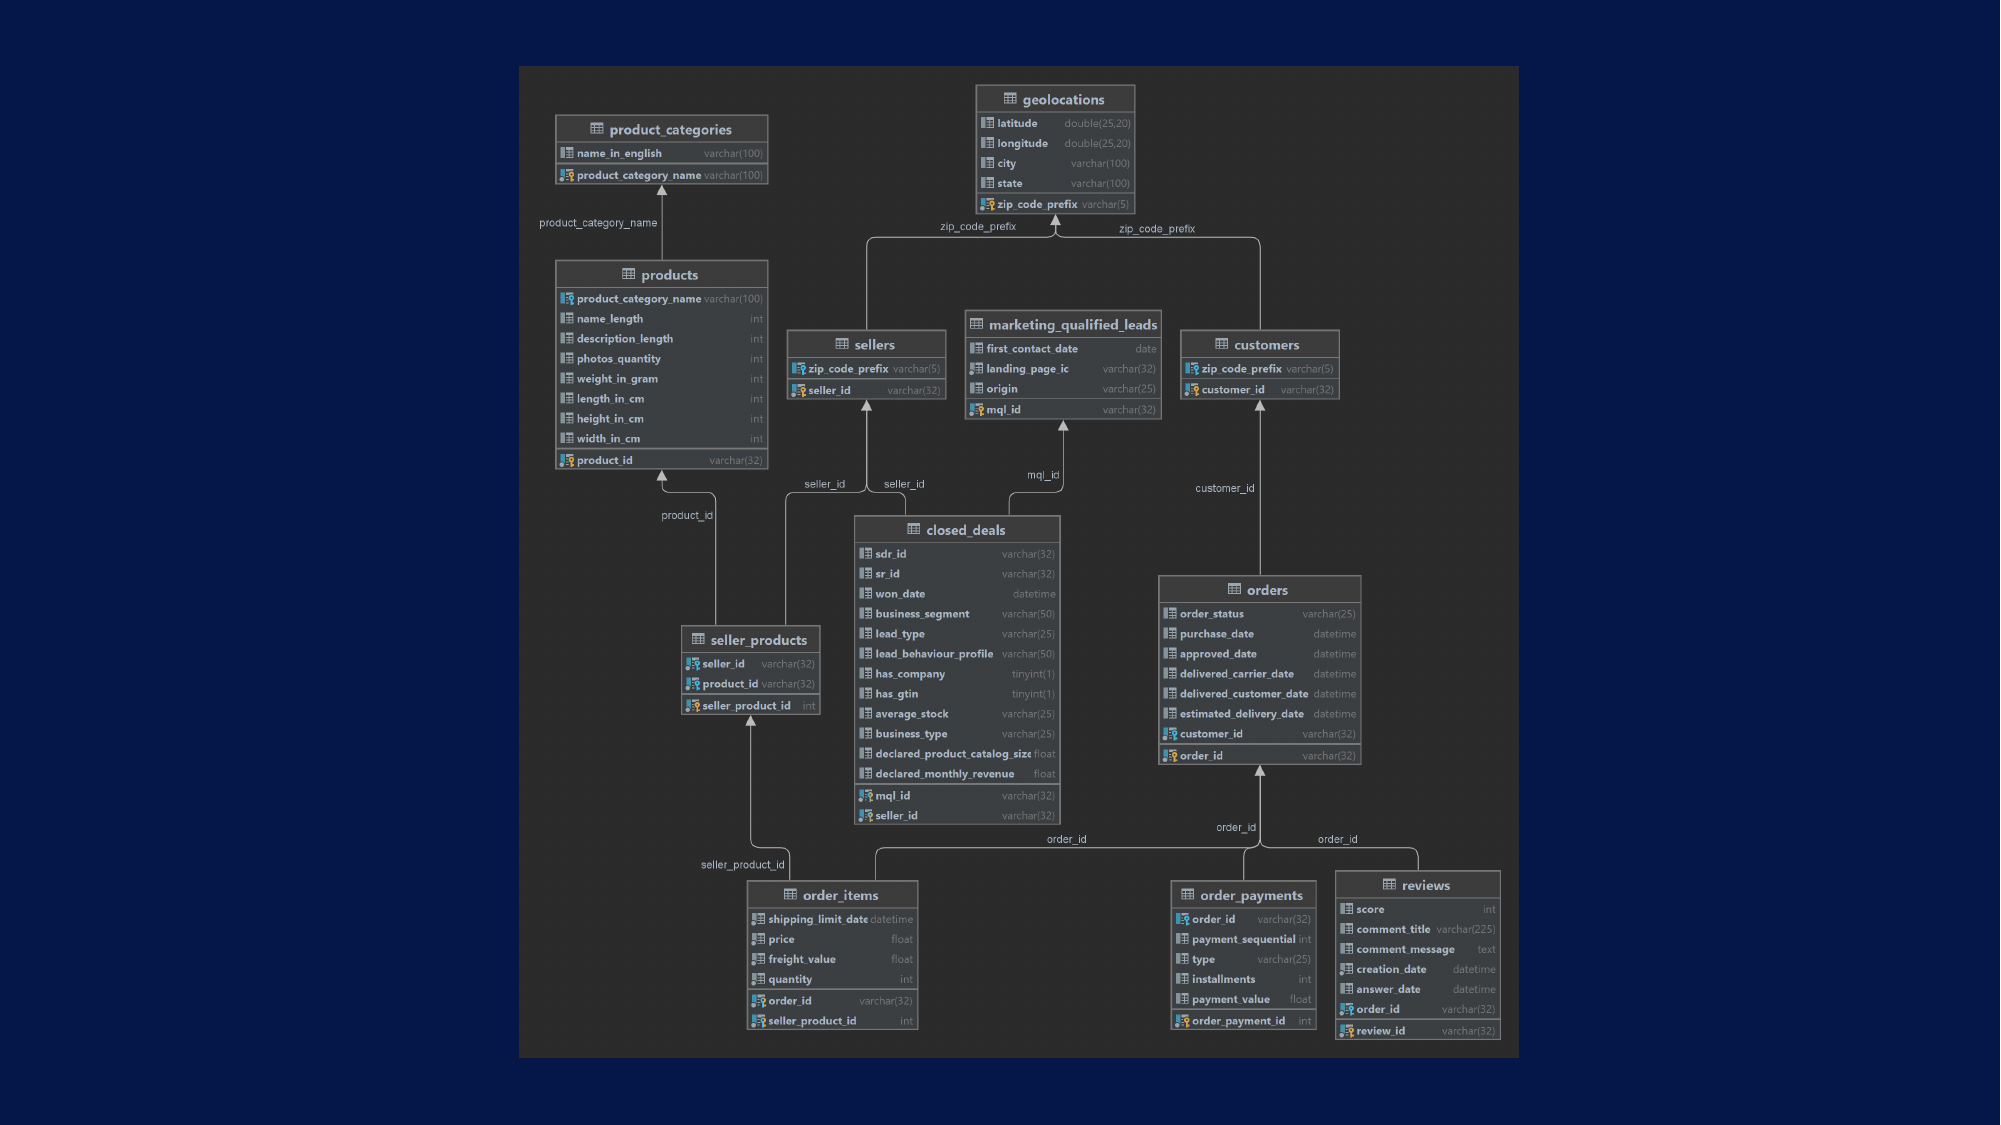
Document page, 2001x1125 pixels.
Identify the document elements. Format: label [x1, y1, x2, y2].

picture [519, 66, 1519, 1058]
